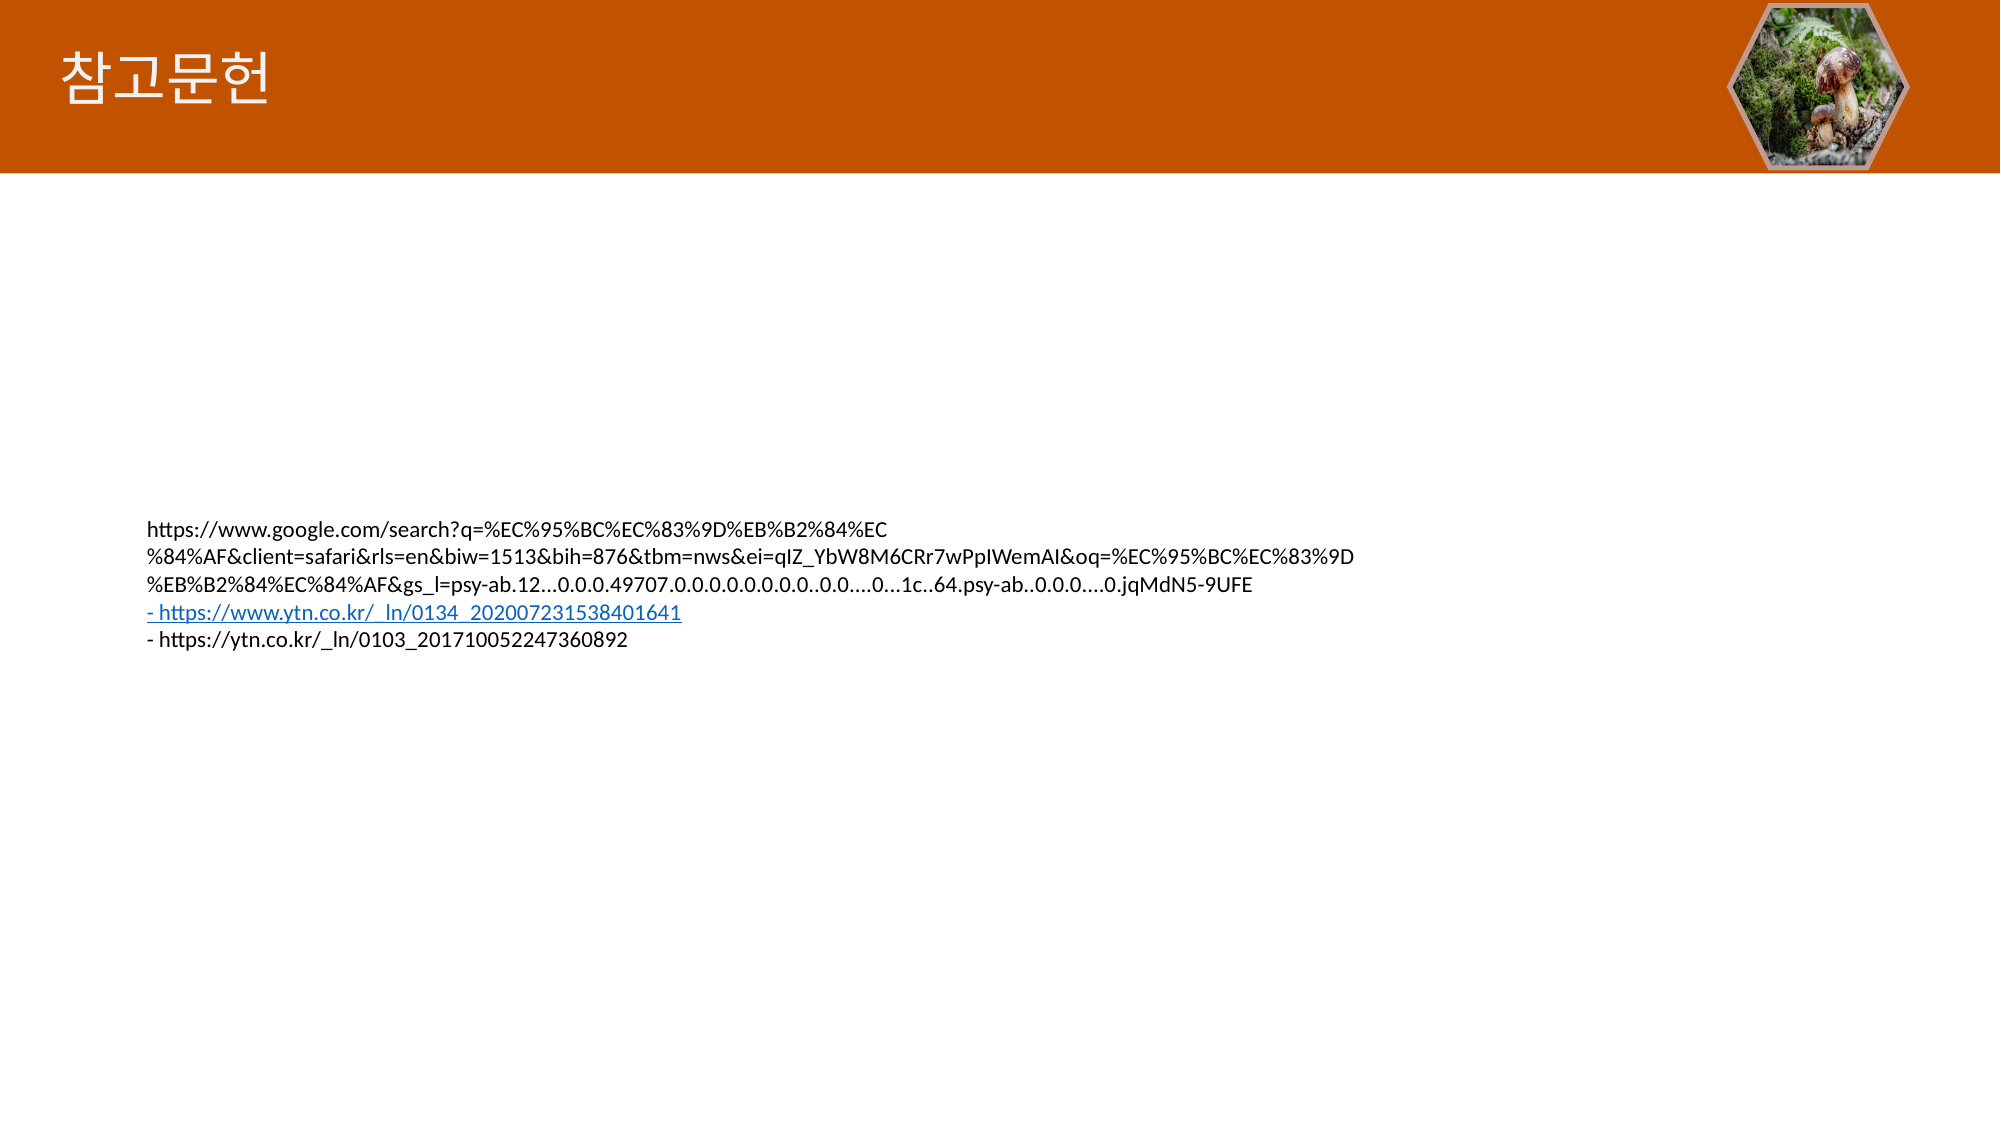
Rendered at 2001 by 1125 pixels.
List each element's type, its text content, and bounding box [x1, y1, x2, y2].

text_box 참고문헌 [44, 35, 1063, 120]
text_box [0, 0, 2000, 174]
text_box [1728, 4, 1909, 169]
text_box https://www.google.com/search?q=%EC%95%BC%EC%83%9D%EB%B2%84%EC%84%AF&client=safari&rls=en&biw=1513&bih=876&tbm=nws&ei=qIZ_YbW8M6CRr7wPpIWemAI&oq=%EC%95%BC%EC%83%9D%EB%B2%84%EC%84%AF&gs_l=psy-ab.12...0.0.0.49707.0.0.0.0.0.0.0.0..0.0....0...1c..64.psy-ab..0.0.0....0.jqMdN5-9UFE - https://www.ytn.co.kr/_ln/0134_202007231538401641 - https://ytn.co.kr/_ln/0103_201710052247360892 [132, 507, 1400, 660]
